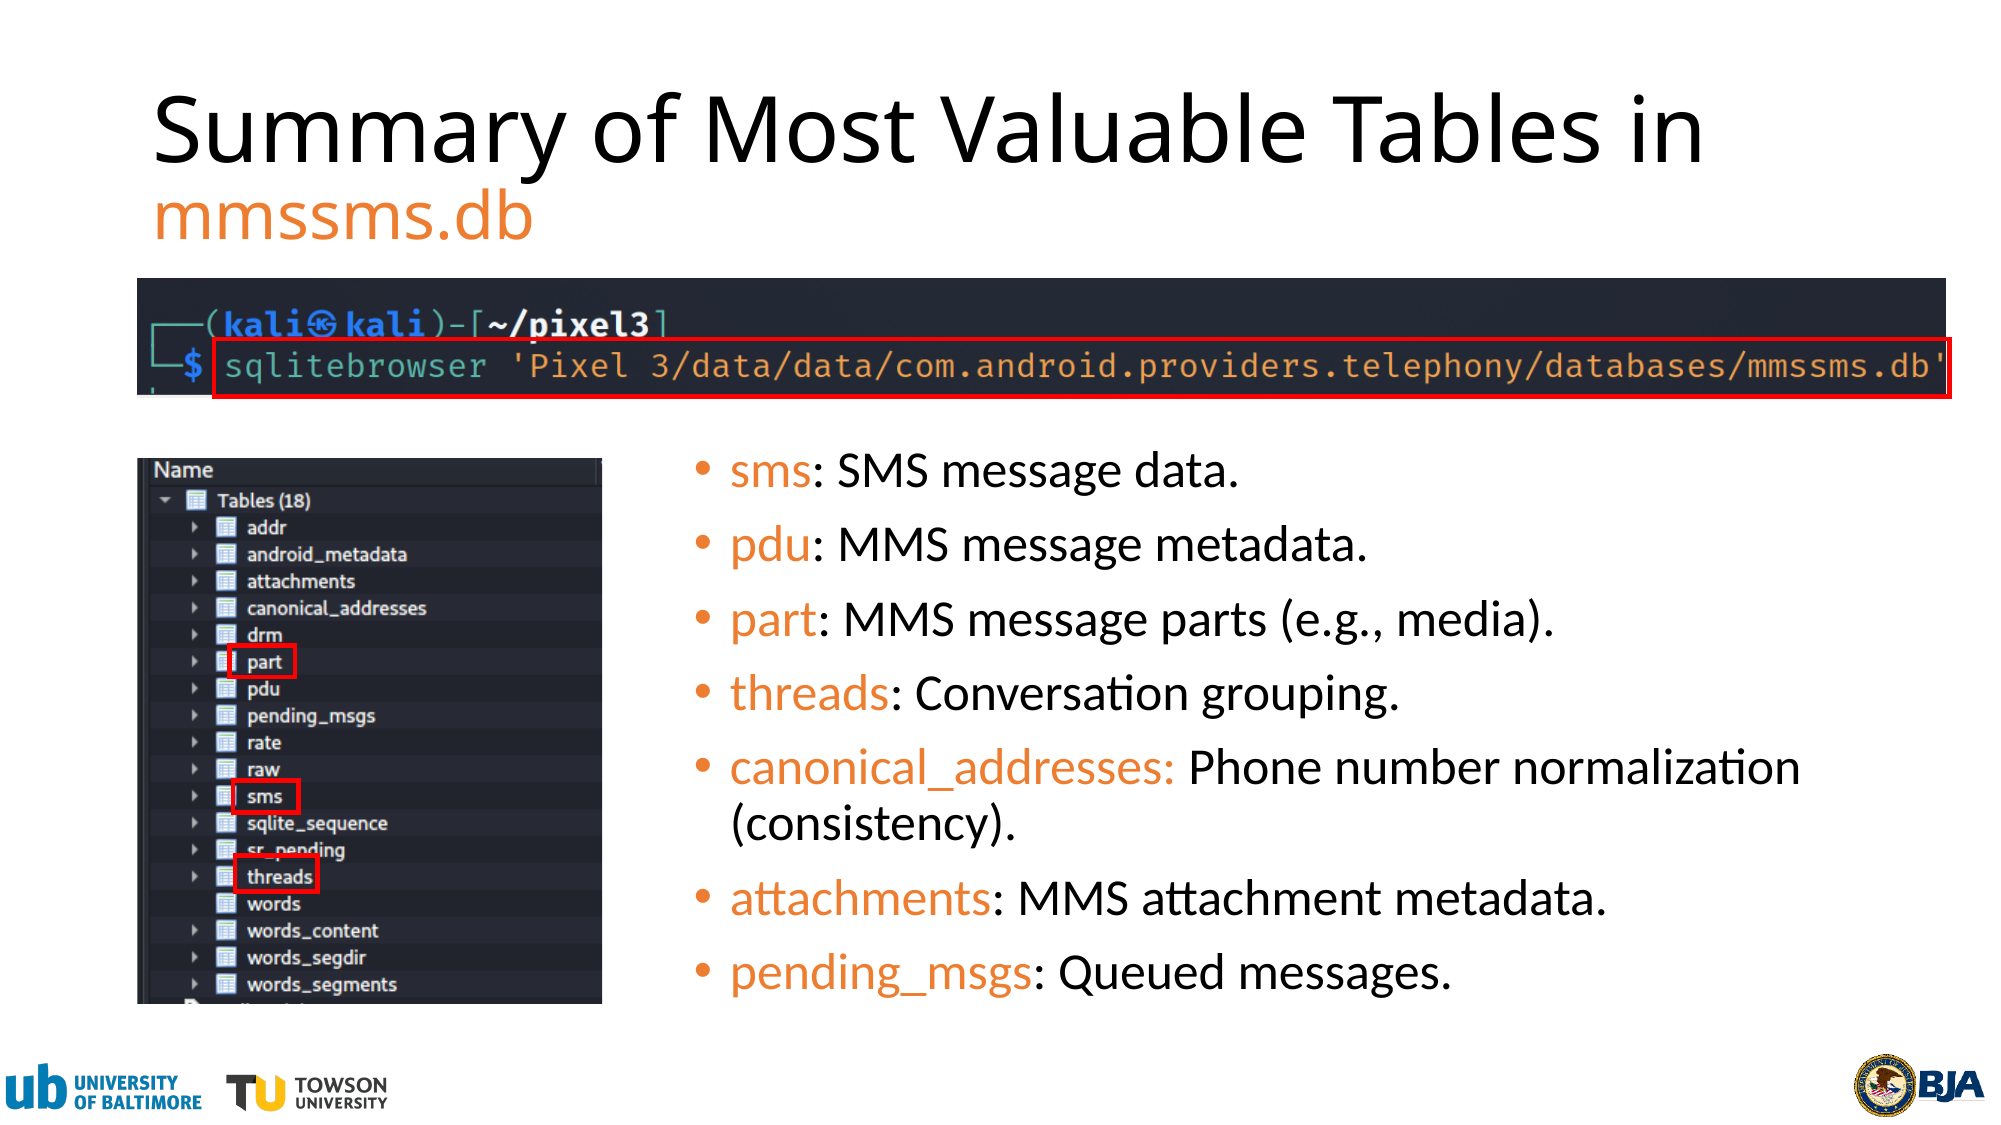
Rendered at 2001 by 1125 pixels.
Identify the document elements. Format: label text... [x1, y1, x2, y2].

picture [0, 1031, 407, 1125]
picture [137, 457, 603, 1004]
title Summary of Most Valuable Tables in mmssms.db [137, 59, 1863, 278]
list sms: SMS message data. pdu: MMS message metadata. part: MMS message parts (e.g., media). threads: Conversation grouping. canonical_addresses: Phone number normalization (consistency). attachments: MMS attachment metadata. pending_msgs: Queued messages. [678, 435, 1863, 1014]
picture [137, 278, 1946, 398]
picture [1854, 1054, 1986, 1117]
text_box [1946, 338, 1950, 397]
